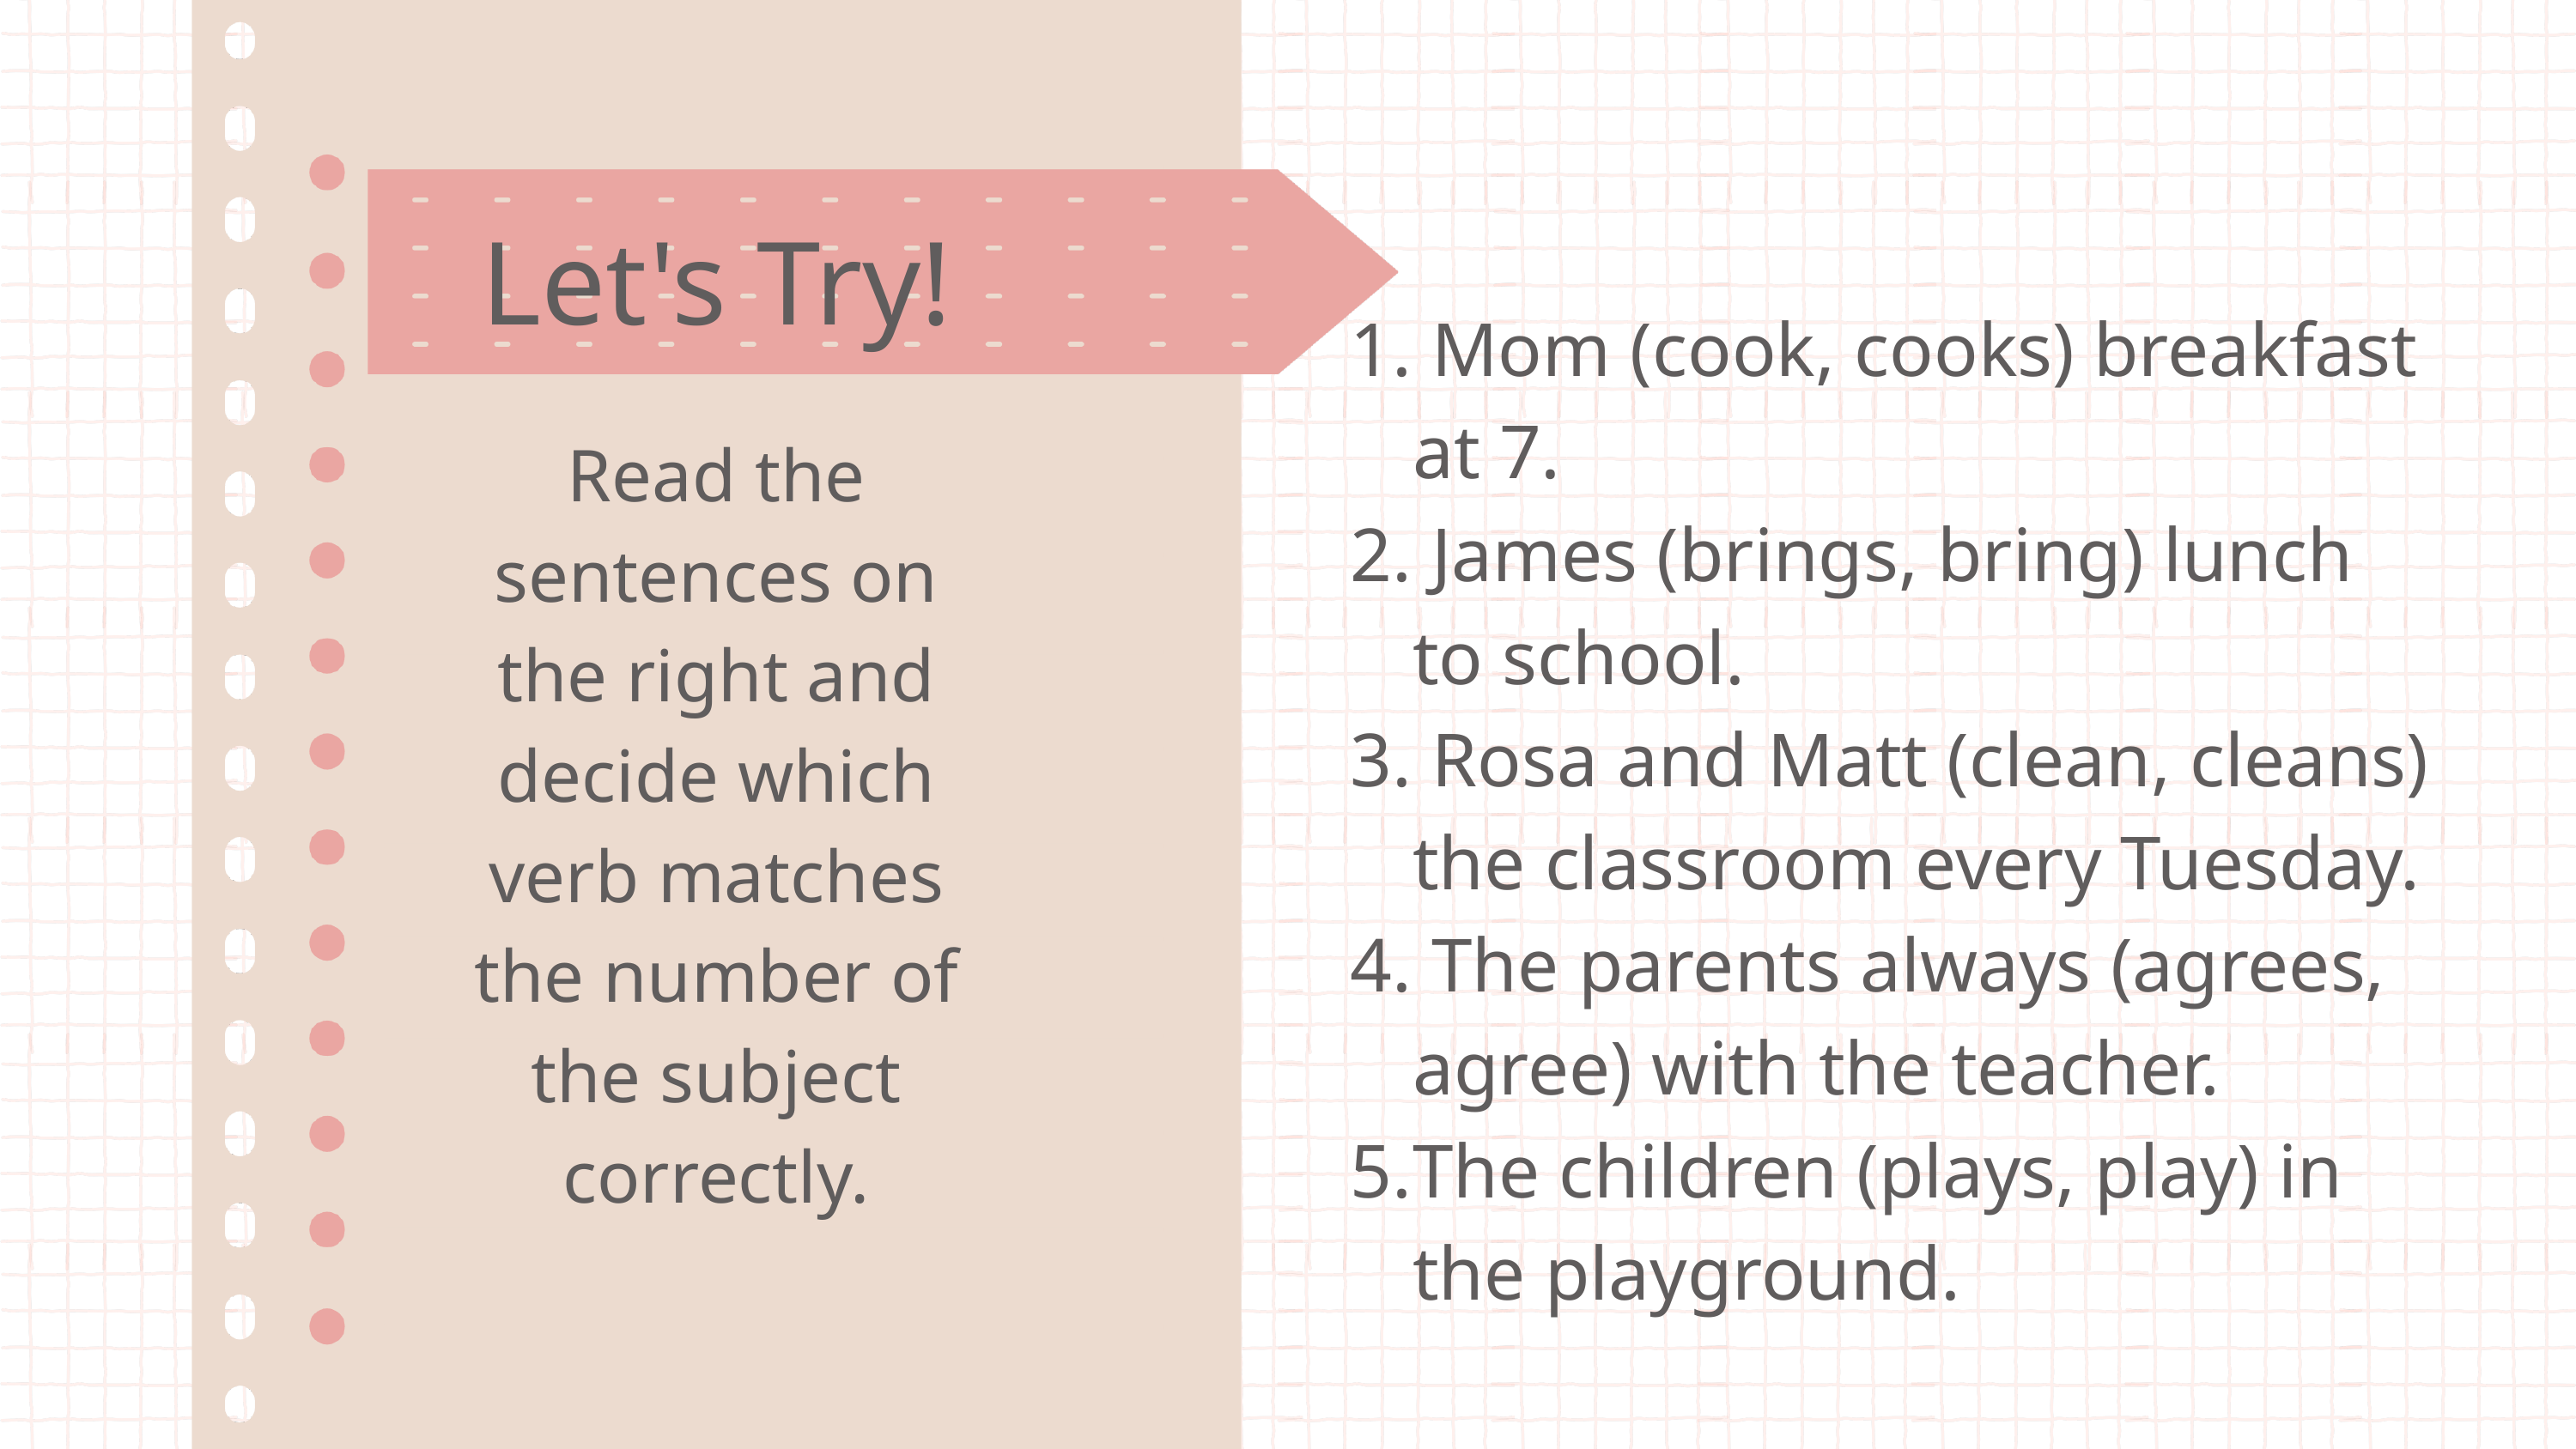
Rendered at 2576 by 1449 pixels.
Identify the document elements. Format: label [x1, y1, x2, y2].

text_box [0, 0, 2576, 1449]
